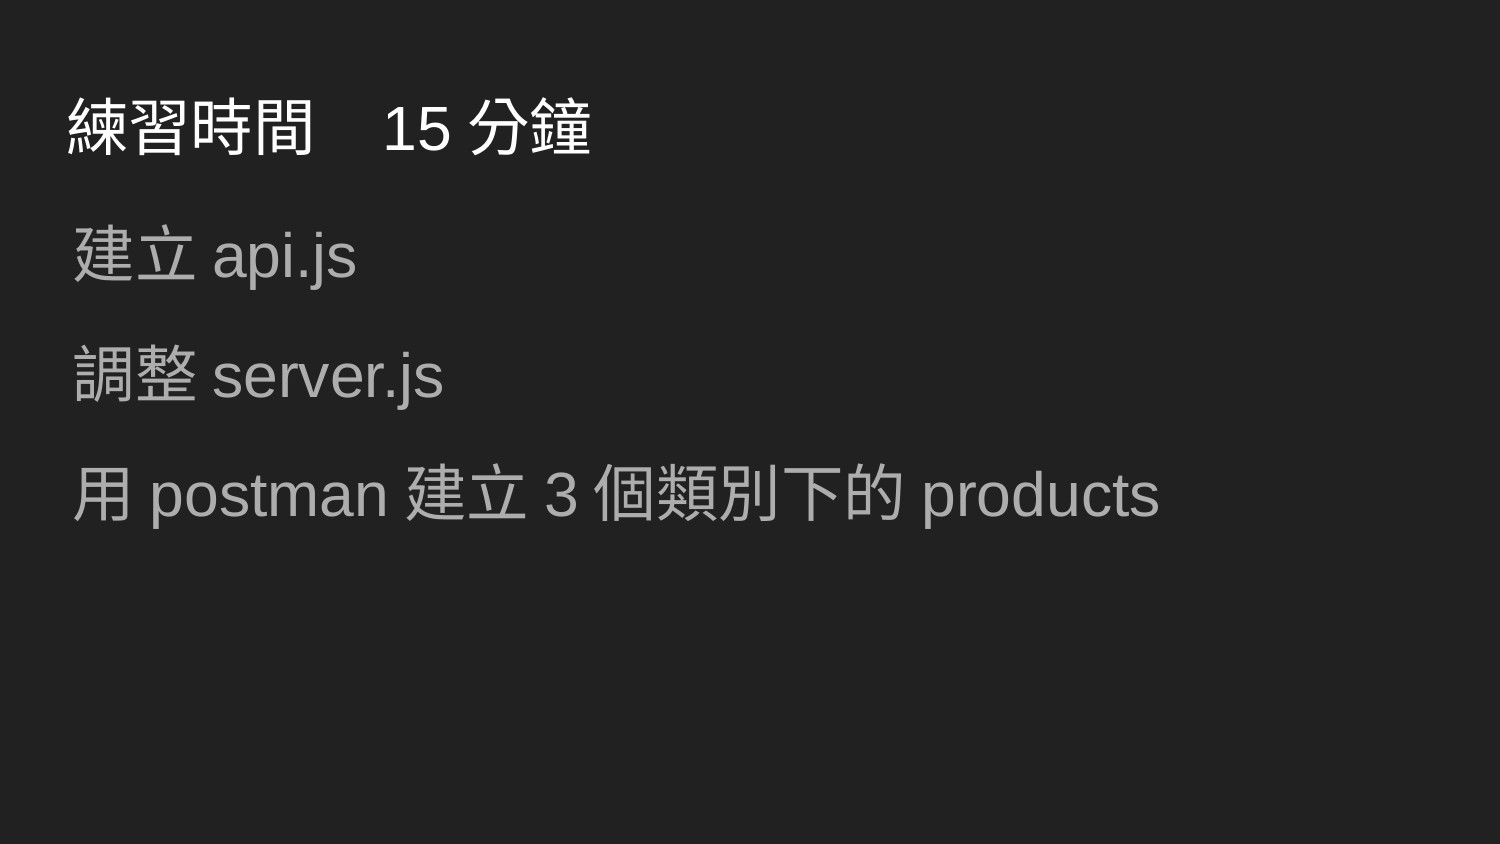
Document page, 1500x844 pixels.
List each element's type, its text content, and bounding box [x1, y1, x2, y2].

list 建立api.js 調整server.js 用postman建立3個類別下的products [51, 189, 1449, 750]
title 練習時間 15分鐘 [51, 72, 1449, 167]
